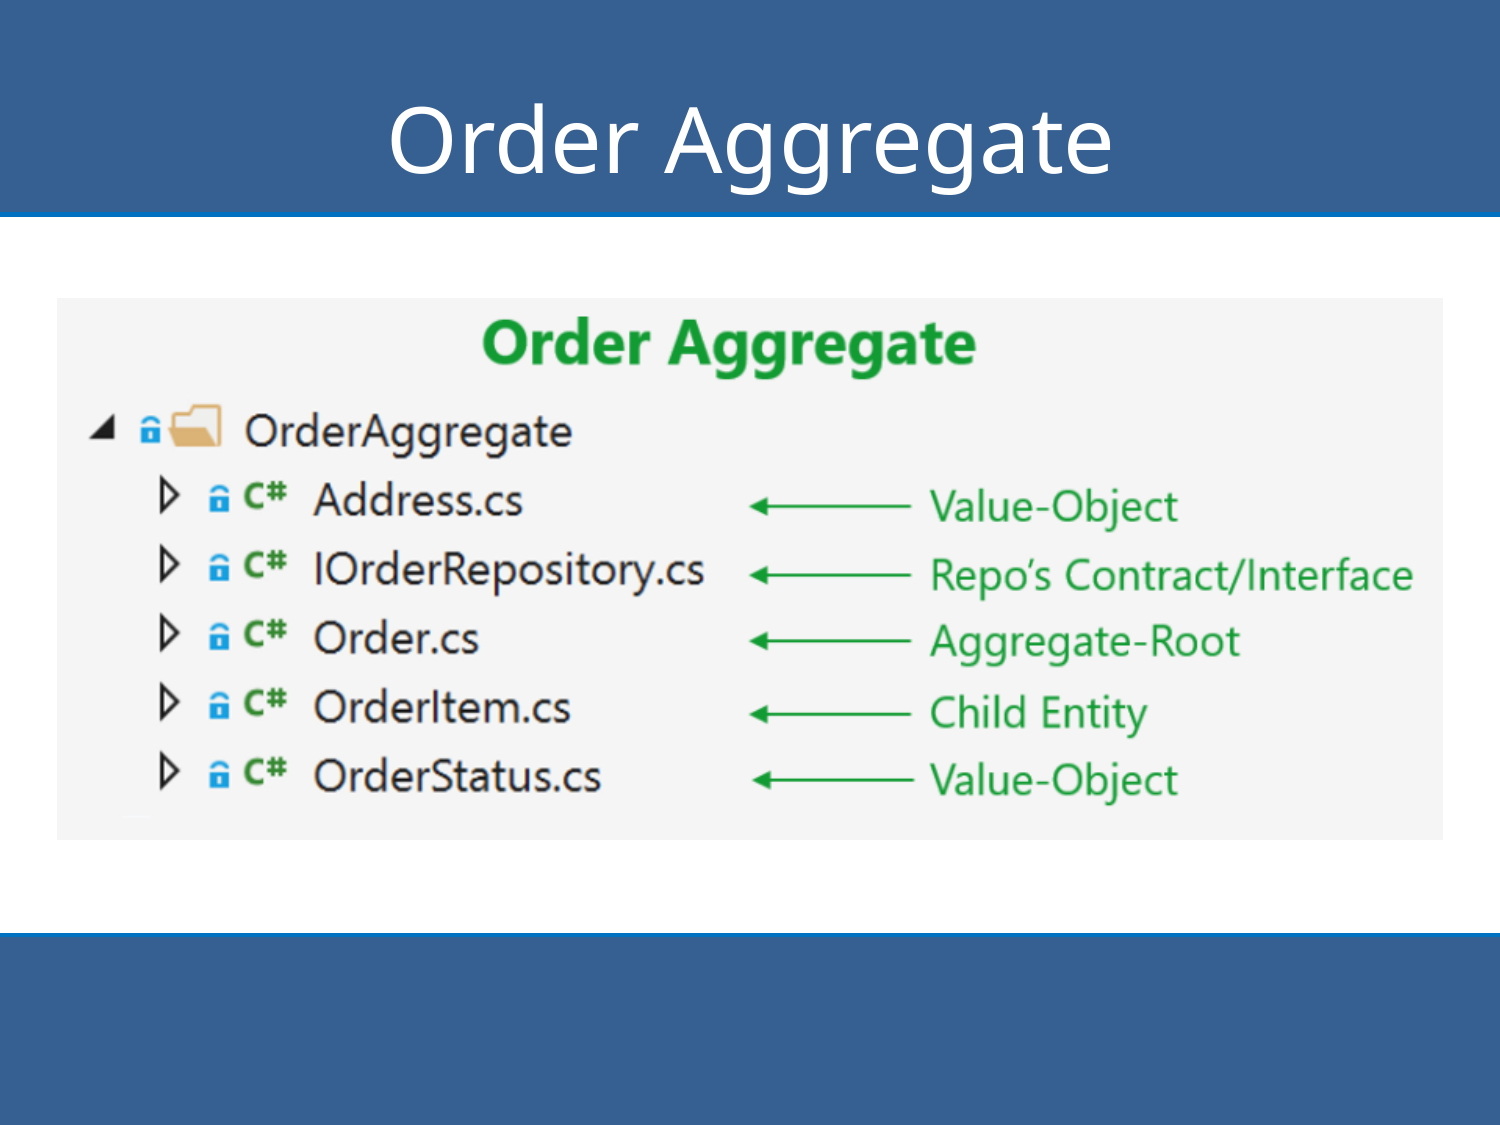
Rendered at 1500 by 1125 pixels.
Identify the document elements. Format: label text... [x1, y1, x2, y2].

picture [57, 298, 1443, 840]
text_box [0, 212, 1500, 937]
text_box Order Aggregate [76, 42, 1427, 231]
